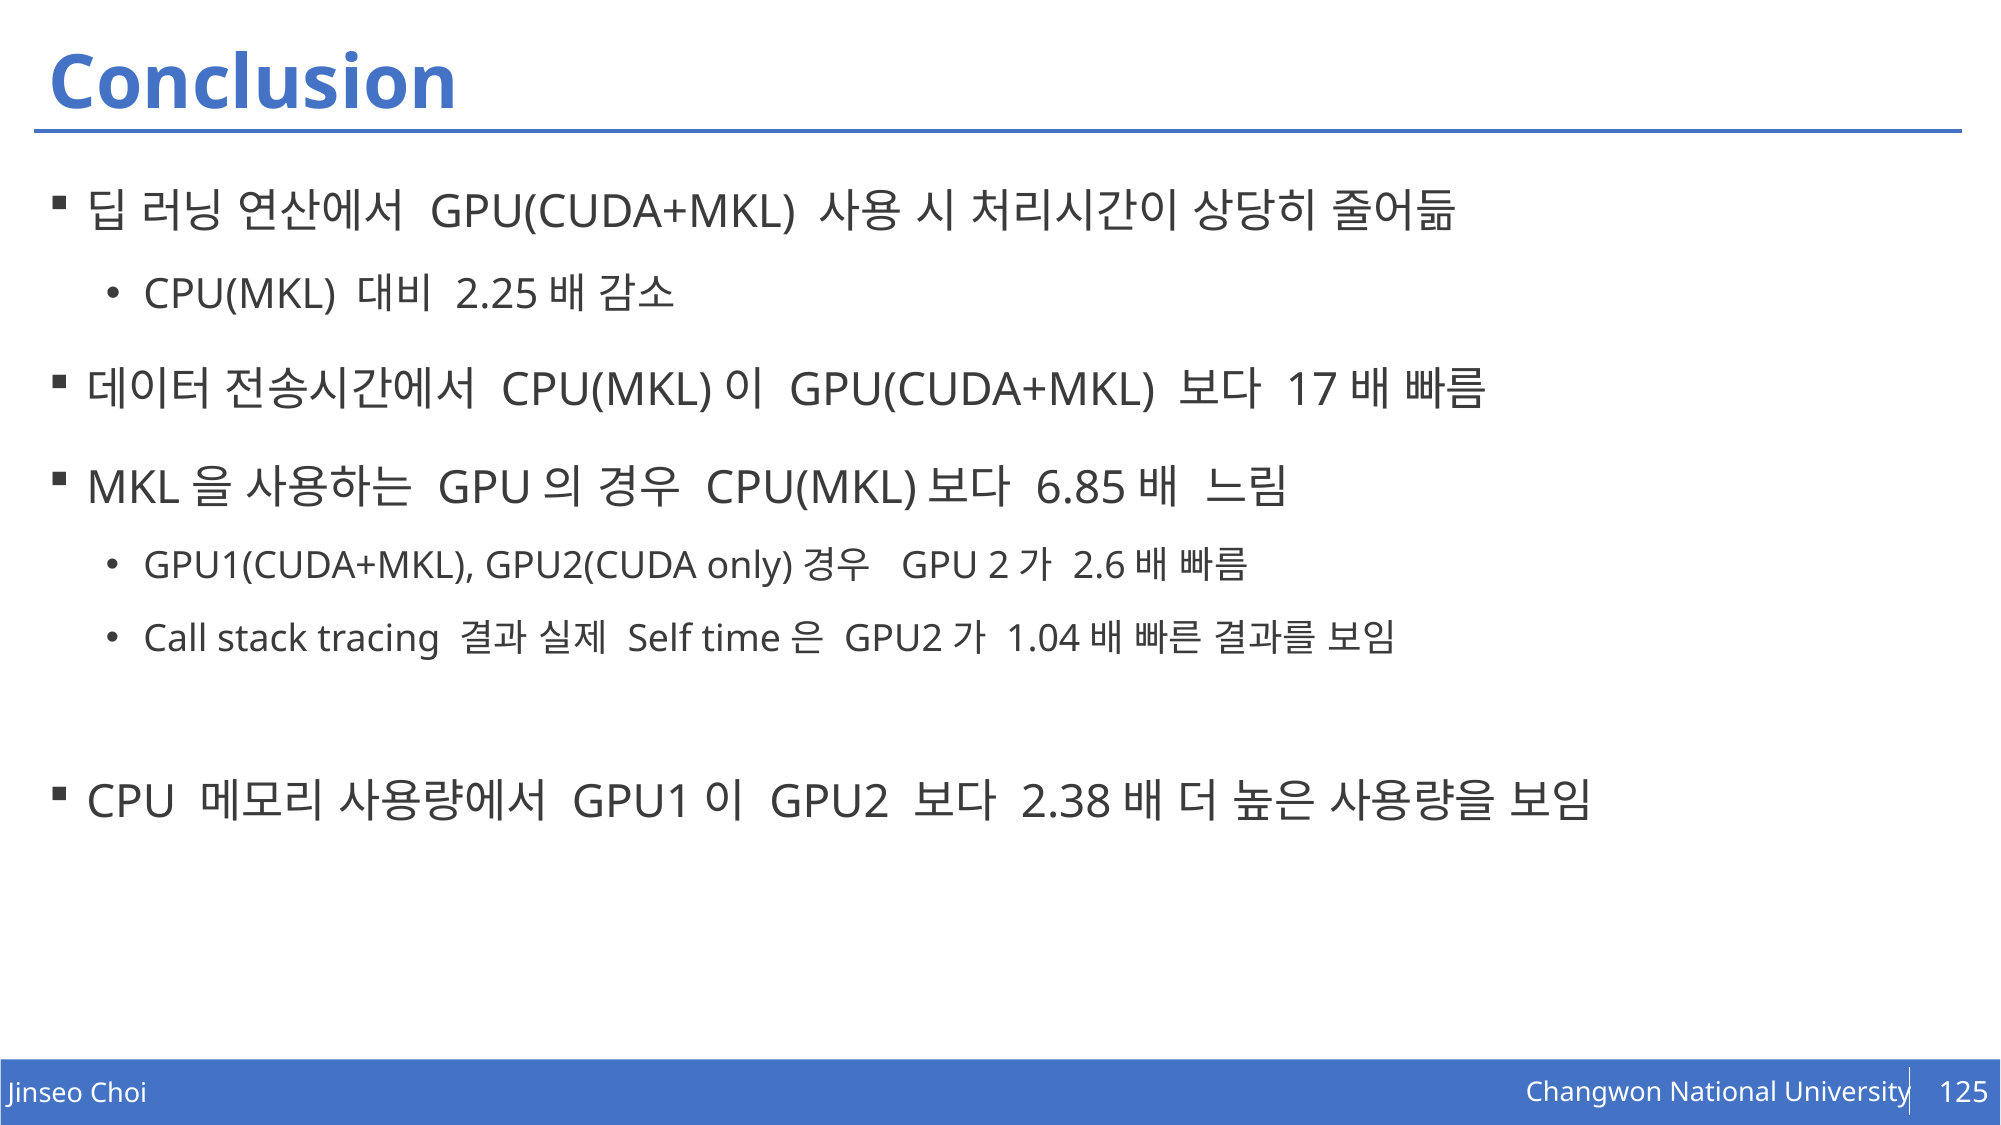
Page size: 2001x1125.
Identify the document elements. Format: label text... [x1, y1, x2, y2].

slide_number 125 [1927, 1063, 2000, 1124]
title Conclusion [33, 27, 1963, 143]
list 딥 러닝 연산에서 GPU(CUDA+MKL) 사용 시 처리시간이 상당히 줄어듦 CPU(MKL) 대비 2.25배 감소 데이터 전송시간에서 CPU(MKL)이 GPU(CUDA+MKL) 보다 17배 빠름 MKL을 사용하는 GPU의 경우 CPU(MKL)보다 6.85배 느림 GPU1(CUDA+MKL), GPU2(CUDA only)경우 GPU 2가 2.6배 빠름 Call stack tracing 결과 실제 Self time은 GPU2가 1.04배 빠른 결과를 보임 CPU 메모리 사용량에서 GPU1이 GPU2 보다 2.38배 더 높은 사용량을 보임 [33, 152, 1963, 997]
